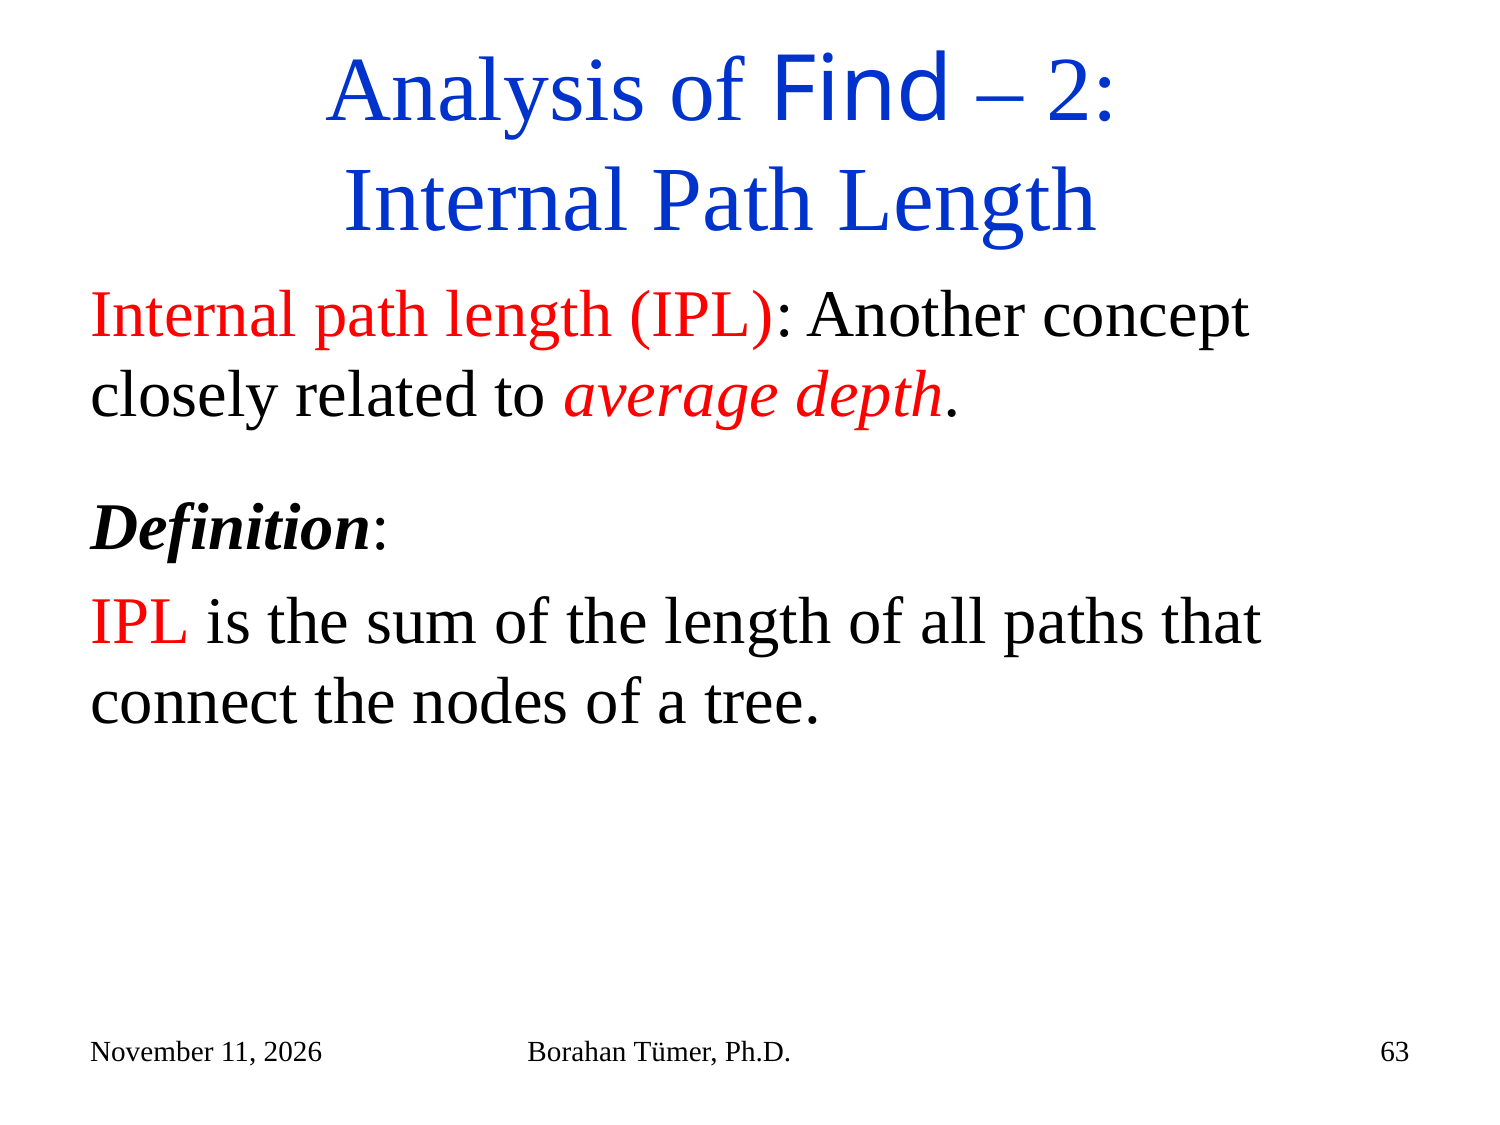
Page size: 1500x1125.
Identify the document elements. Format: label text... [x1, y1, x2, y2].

footer Borahan Tümer, Ph.D. [512, 1024, 988, 1103]
title Analysis of Find – 2: Internal Path Length [41, 45, 1425, 233]
slide_number 63 [1074, 1024, 1425, 1103]
list Internal path length (IPL): Another concept closely related to average depth. [75, 262, 1425, 475]
text_box Definition: IPL is the sum of the length of all paths that connect the nodes of a tree. [74, 475, 1425, 776]
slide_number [75, 1024, 425, 1103]
